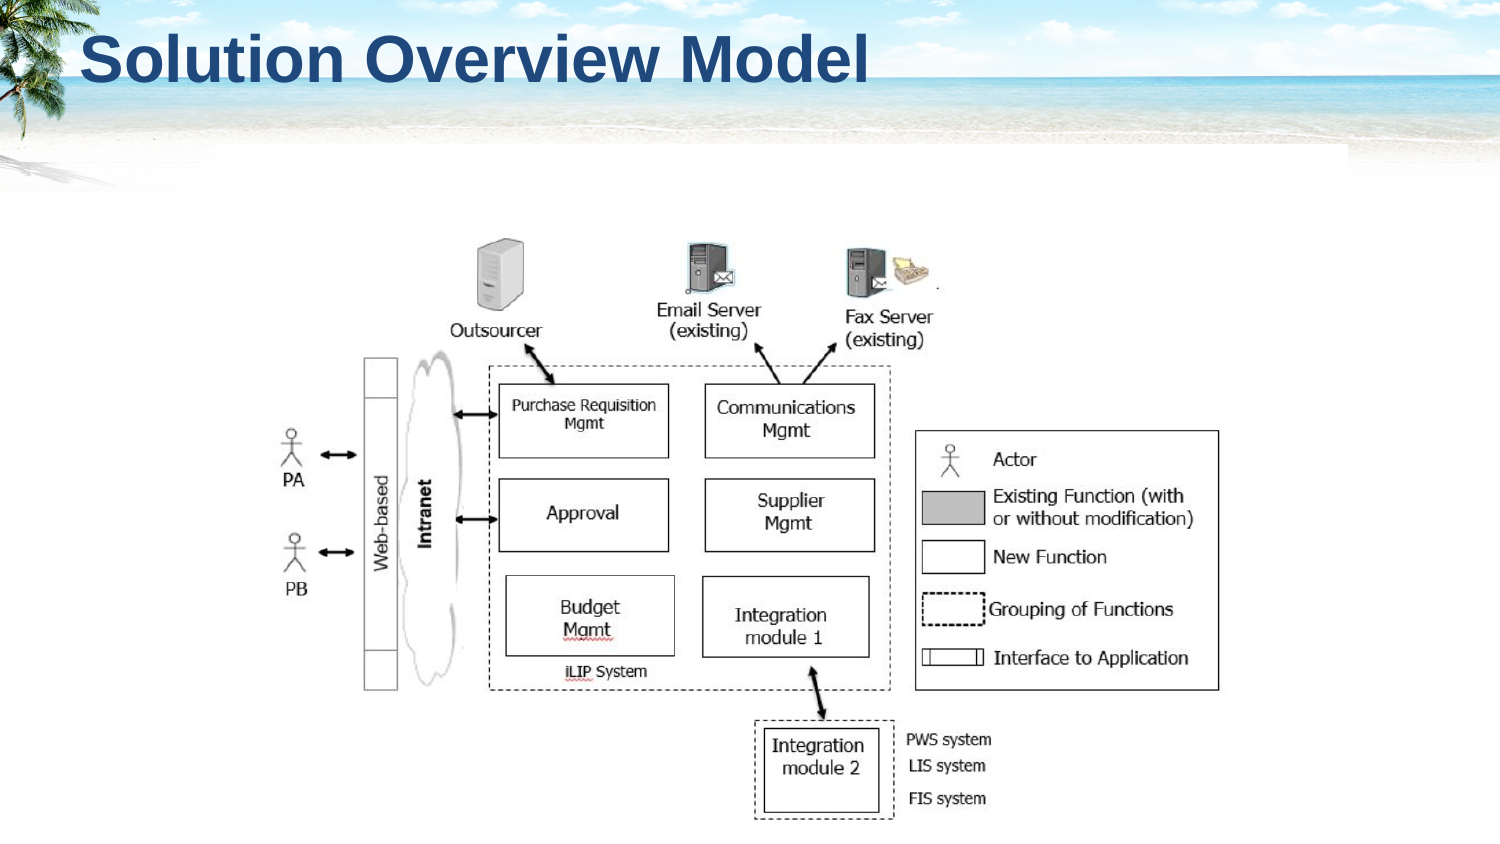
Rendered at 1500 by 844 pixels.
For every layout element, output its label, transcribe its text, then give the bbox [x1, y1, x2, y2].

picture [0, 0, 1500, 844]
text_box Solution Overview Model [64, 8, 1500, 104]
